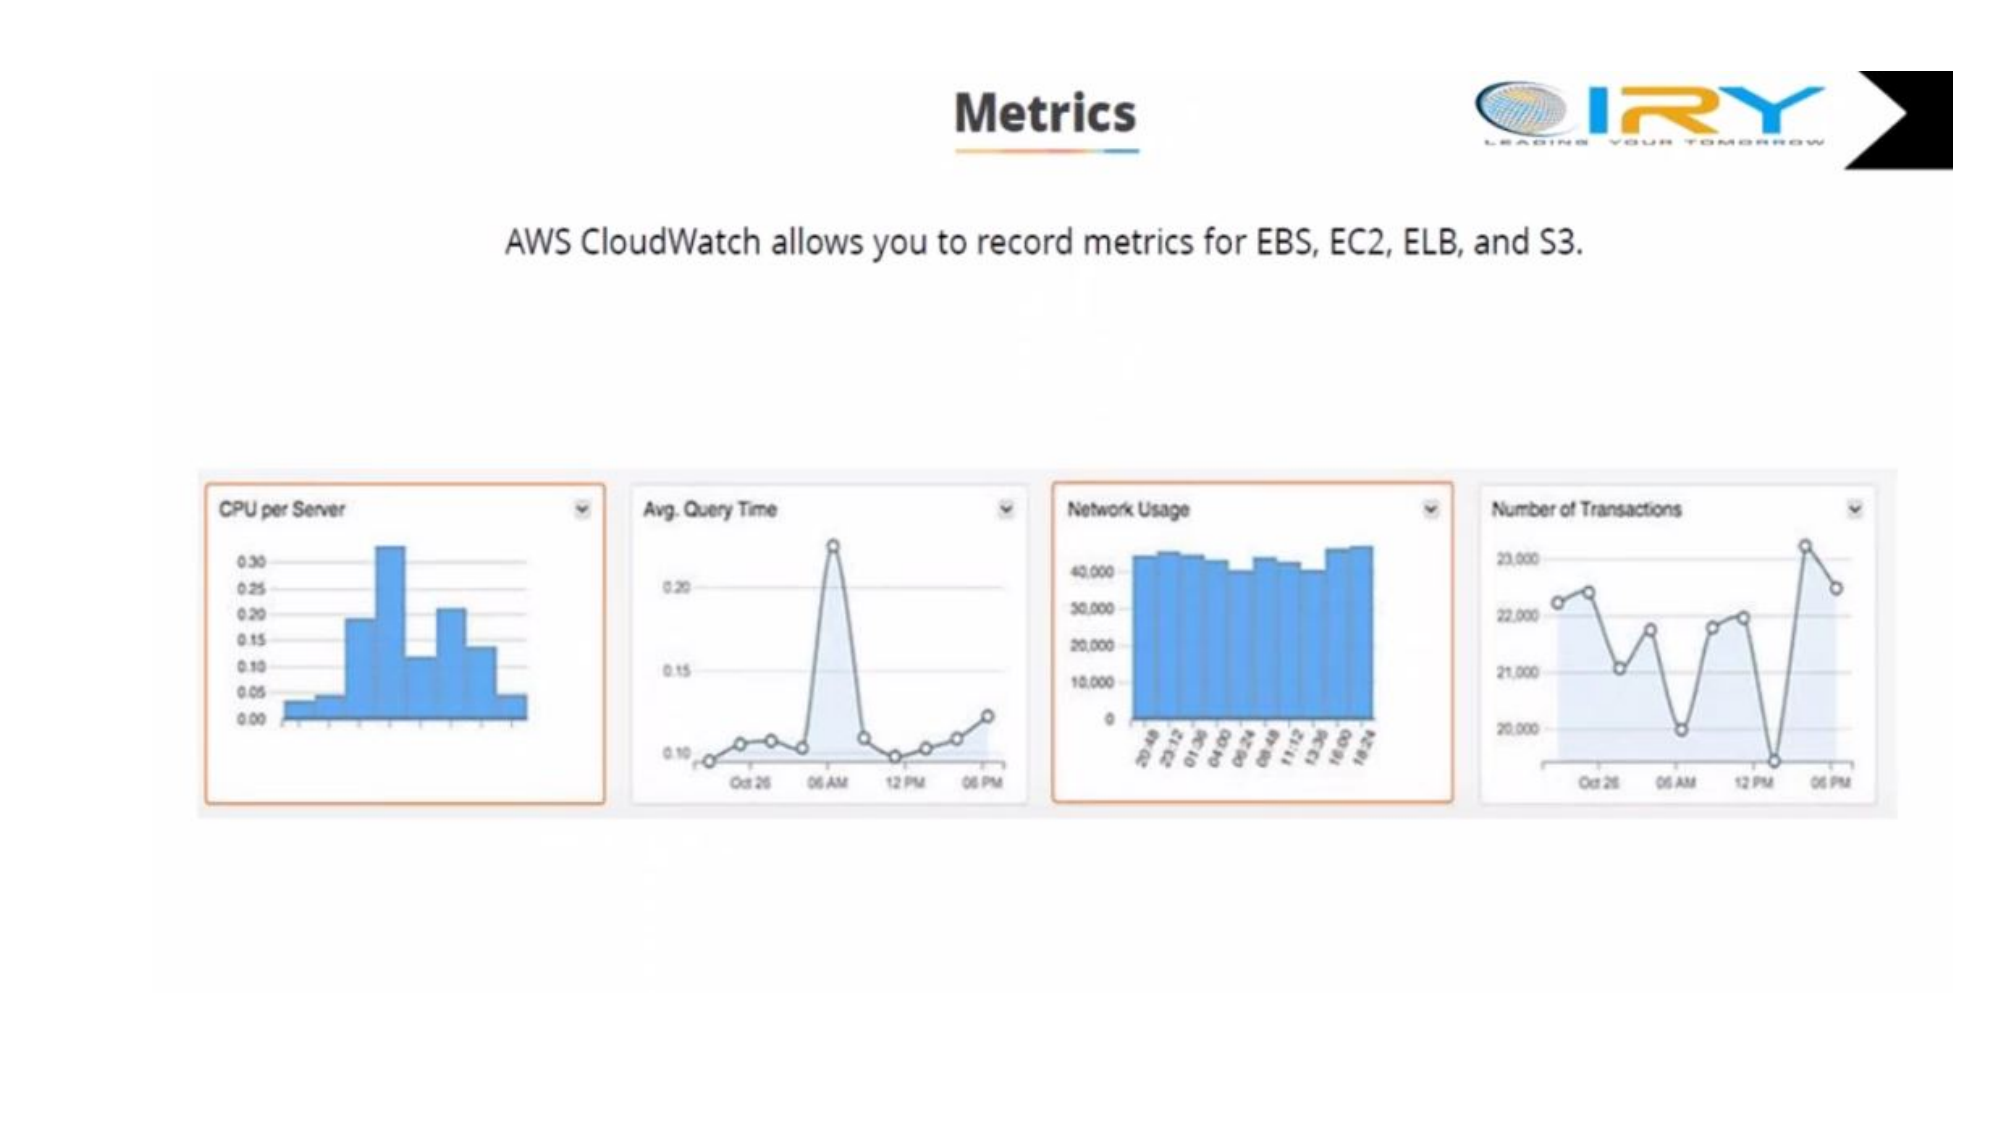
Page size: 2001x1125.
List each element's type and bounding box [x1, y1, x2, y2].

list [152, 71, 1953, 993]
